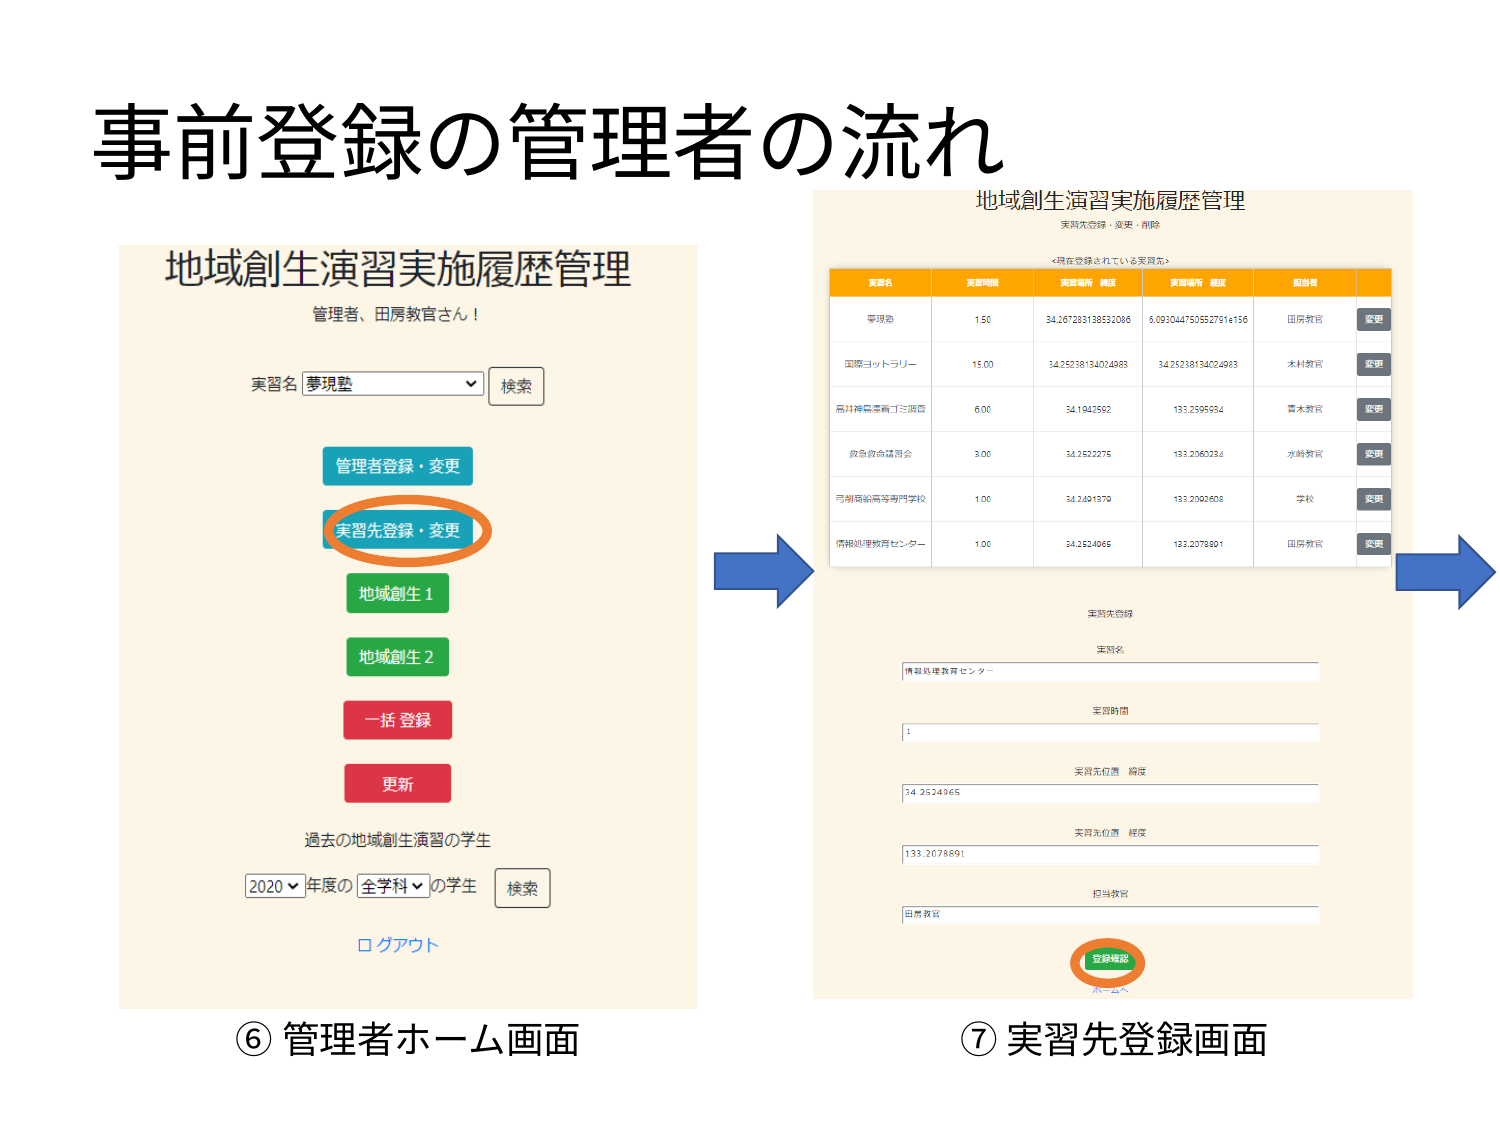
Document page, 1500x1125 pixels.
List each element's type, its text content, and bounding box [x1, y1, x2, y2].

text_box [1413, 534, 1497, 611]
picture [813, 182, 1413, 999]
text_box [713, 533, 813, 610]
text_box ⑥管理者ホーム画面 [220, 1009, 608, 1069]
text_box ⑦実習先登録画面 [945, 1008, 1396, 1069]
text_box 事前登録の管理者の流れ [75, 83, 1057, 199]
picture [118, 242, 698, 1009]
